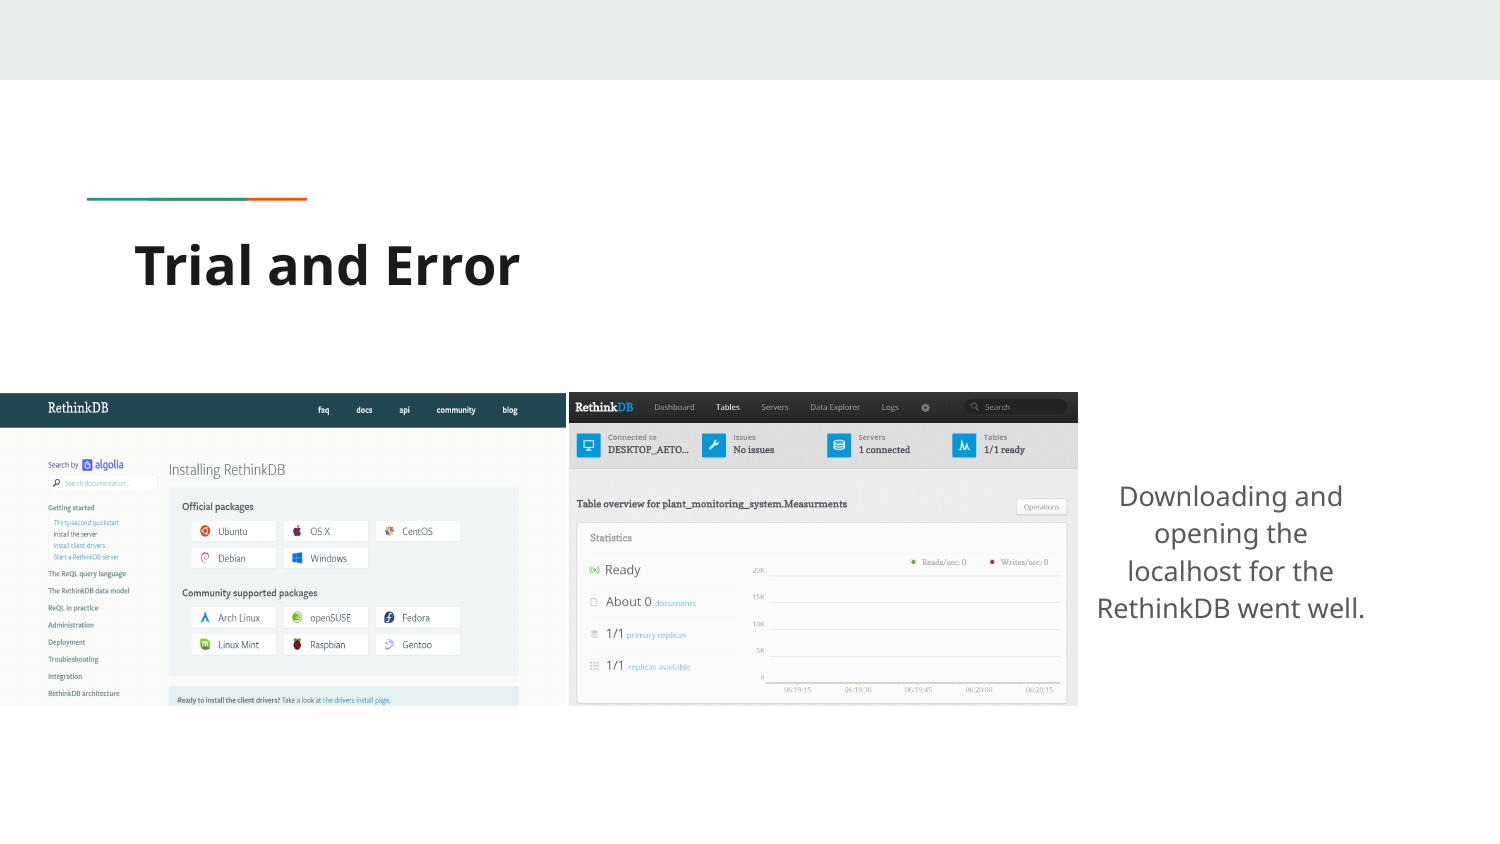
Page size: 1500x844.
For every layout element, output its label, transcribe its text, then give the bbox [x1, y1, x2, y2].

title Trial and Error [119, 216, 1381, 305]
picture [568, 392, 1078, 707]
picture [0, 392, 566, 707]
list Downloading and opening the localhost for the RethinkDB went well. [1081, 392, 1381, 706]
